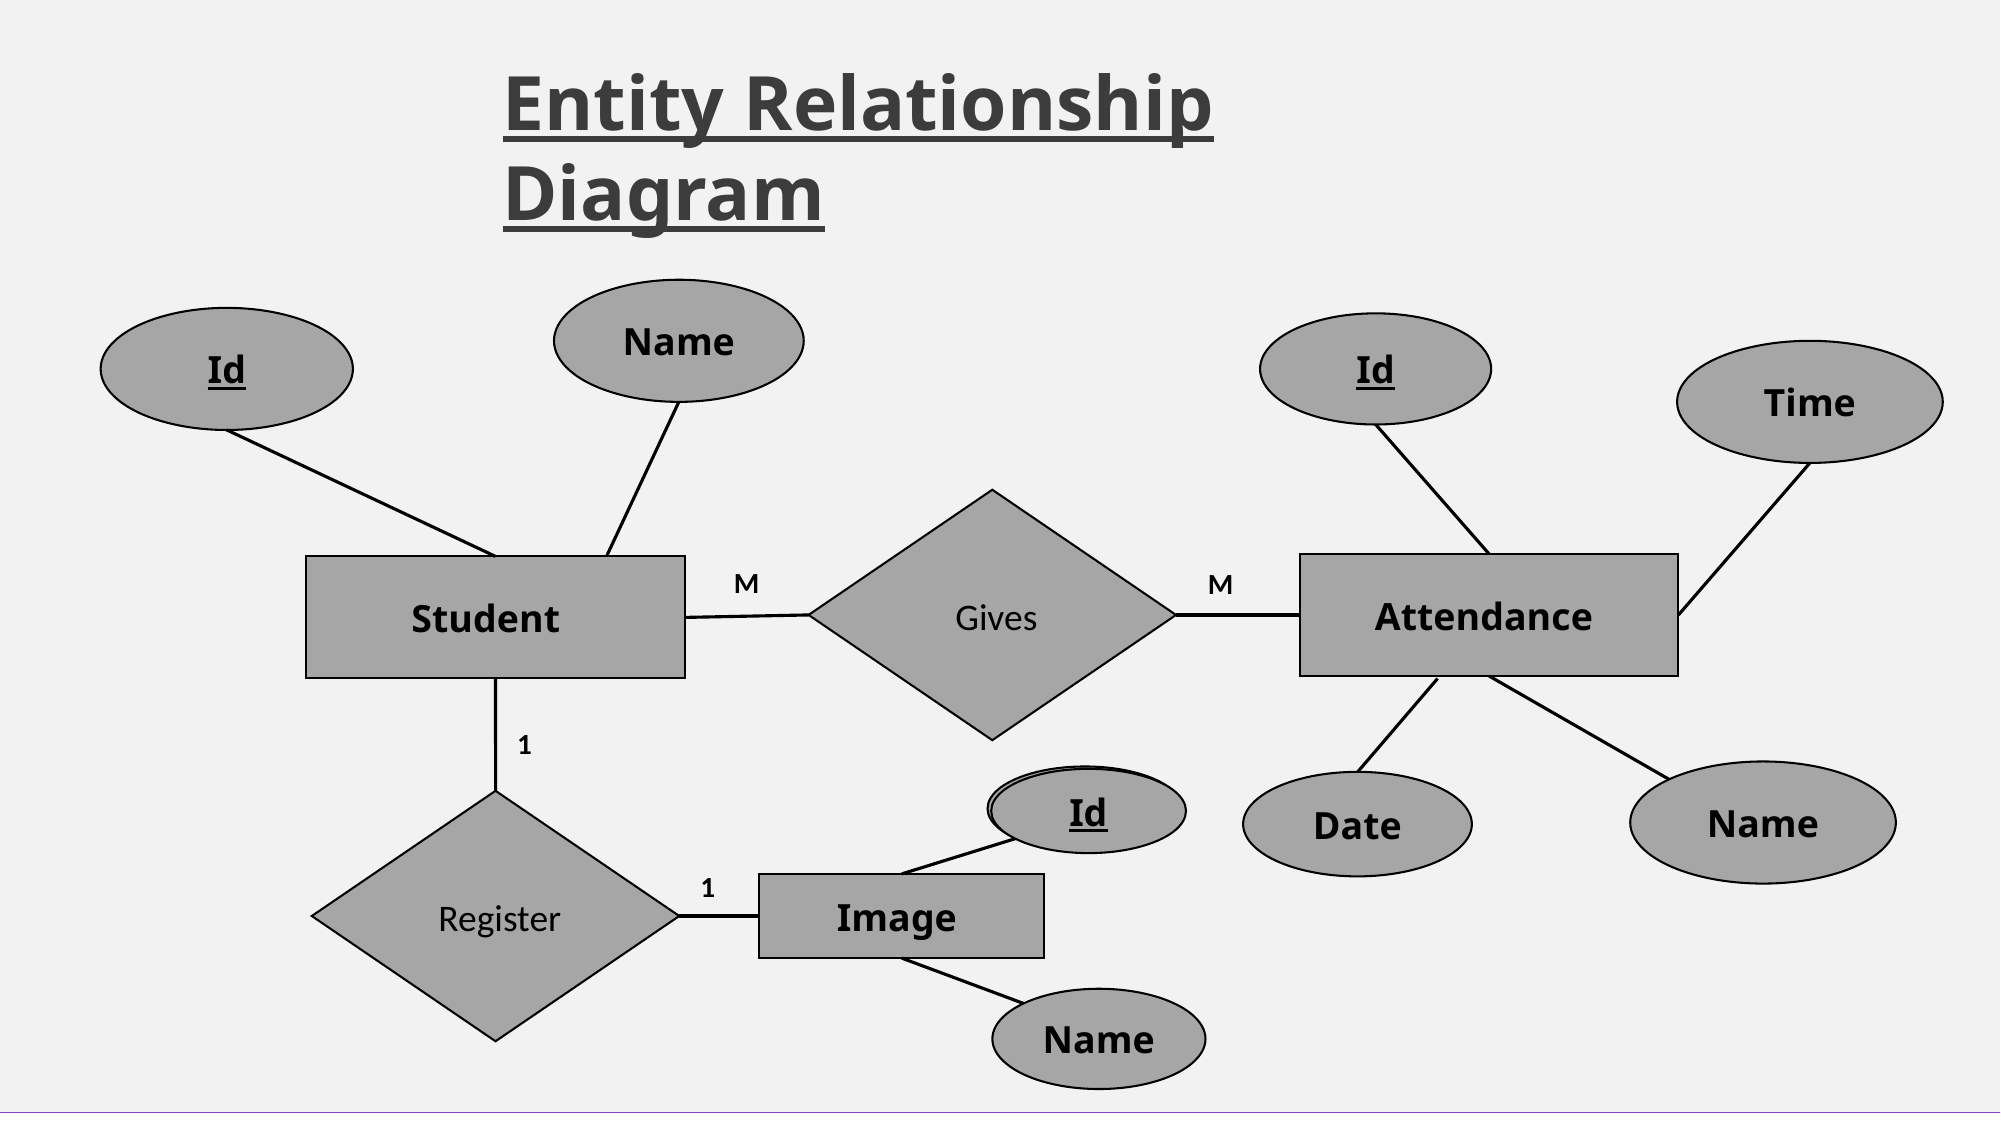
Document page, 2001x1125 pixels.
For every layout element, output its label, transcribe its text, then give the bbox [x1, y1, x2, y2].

text_box Date [1242, 770, 1473, 878]
text_box Id [986, 765, 1157, 832]
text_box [1678, 462, 1810, 615]
text_box Id [990, 767, 1188, 855]
text_box Register [309, 789, 680, 1043]
text_box 1 [502, 718, 716, 768]
text_box Name [552, 278, 805, 403]
text_box Id [1259, 312, 1493, 426]
text_box M [719, 557, 933, 607]
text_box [1375, 424, 1490, 554]
text_box Attendance [1299, 553, 1679, 677]
text_box Time [1676, 339, 1944, 464]
text_box 1 [685, 861, 899, 911]
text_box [901, 838, 1016, 874]
text_box M [1193, 558, 1407, 609]
text_box Id [99, 306, 354, 432]
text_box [1357, 678, 1438, 772]
text_box Image [758, 873, 1045, 959]
text_box Gives [809, 488, 1176, 742]
text_box Name [1629, 760, 1897, 885]
text_box Entity Relationship Diagram [487, 48, 1511, 244]
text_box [684, 614, 809, 618]
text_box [606, 401, 679, 556]
text_box Name [991, 987, 1207, 1091]
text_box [1489, 675, 1670, 780]
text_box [226, 429, 496, 557]
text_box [901, 958, 1024, 1004]
text_box Student [305, 555, 686, 679]
